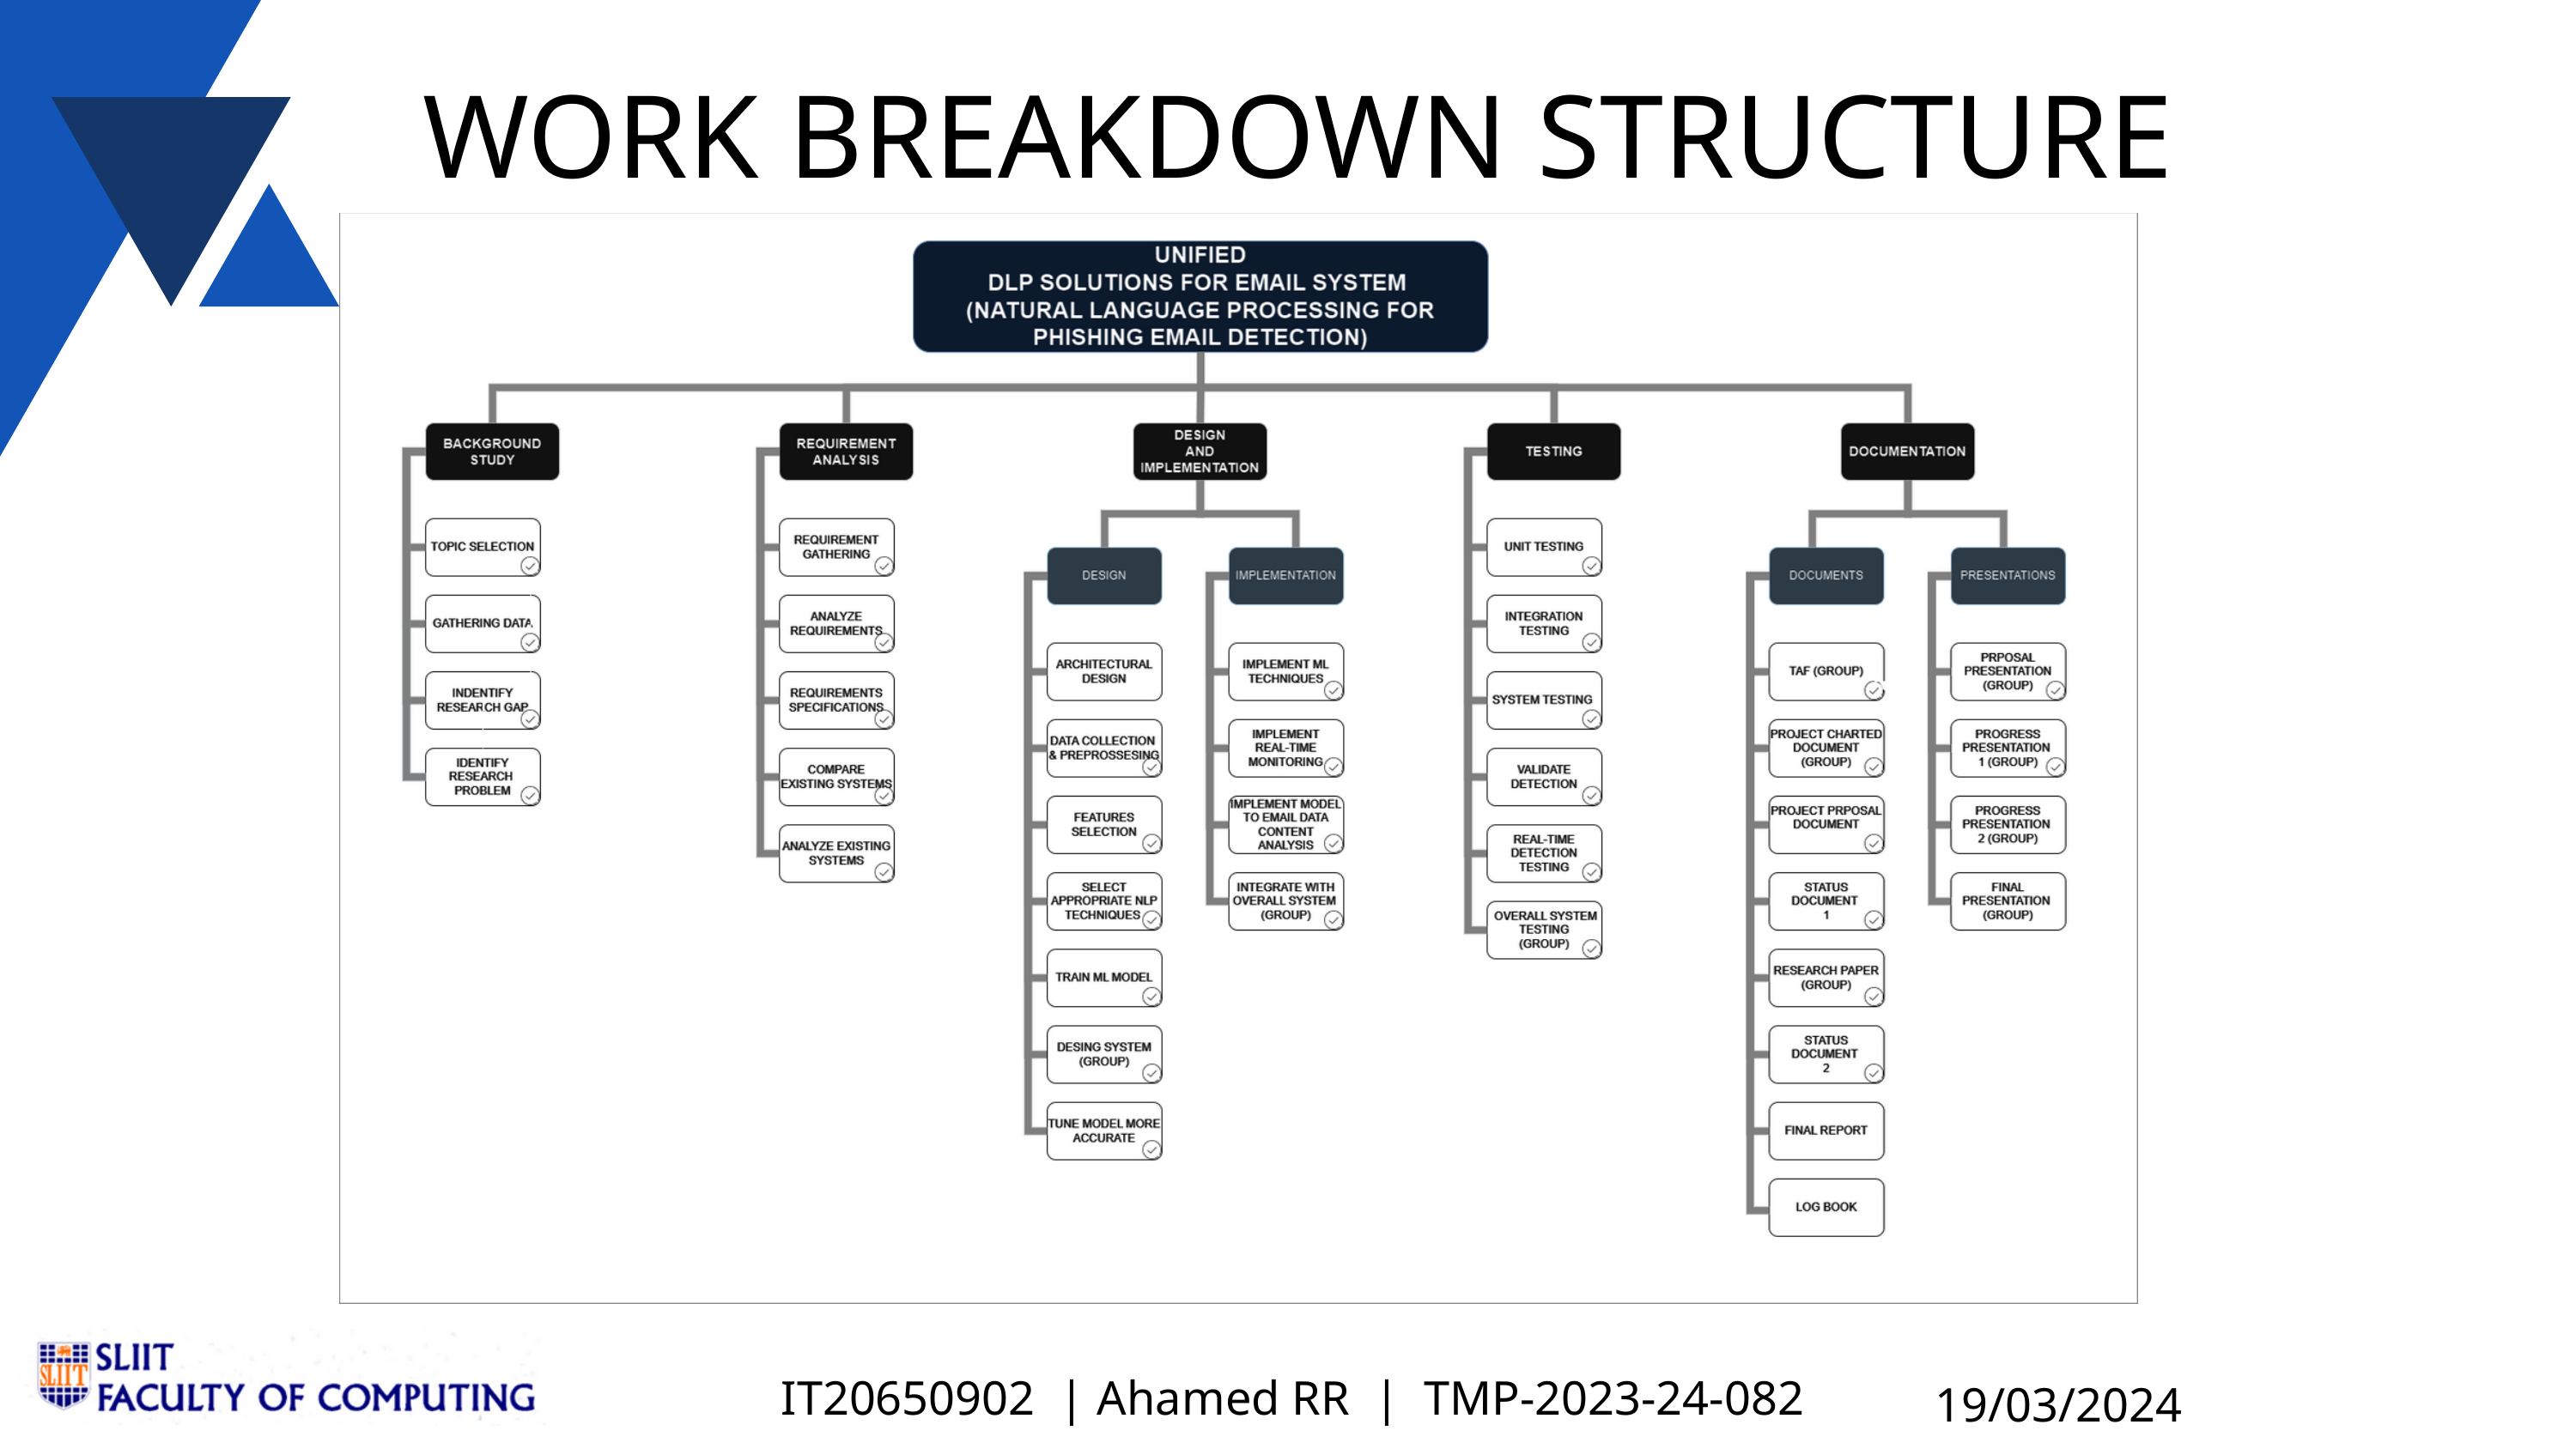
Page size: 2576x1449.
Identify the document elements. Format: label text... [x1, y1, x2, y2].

text_box WORK BREAKDOWN STRUCTURE [422, 64, 2271, 201]
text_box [198, 183, 340, 307]
text_box 19/03/2024 [1912, 1366, 2206, 1432]
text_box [0, 0, 393, 521]
text_box [339, 213, 2138, 1304]
text_box IT20650902 | Ahamed RR | TMP-2023-24-082 [687, 1359, 1899, 1425]
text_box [51, 96, 291, 307]
text_box [18, 1319, 557, 1426]
